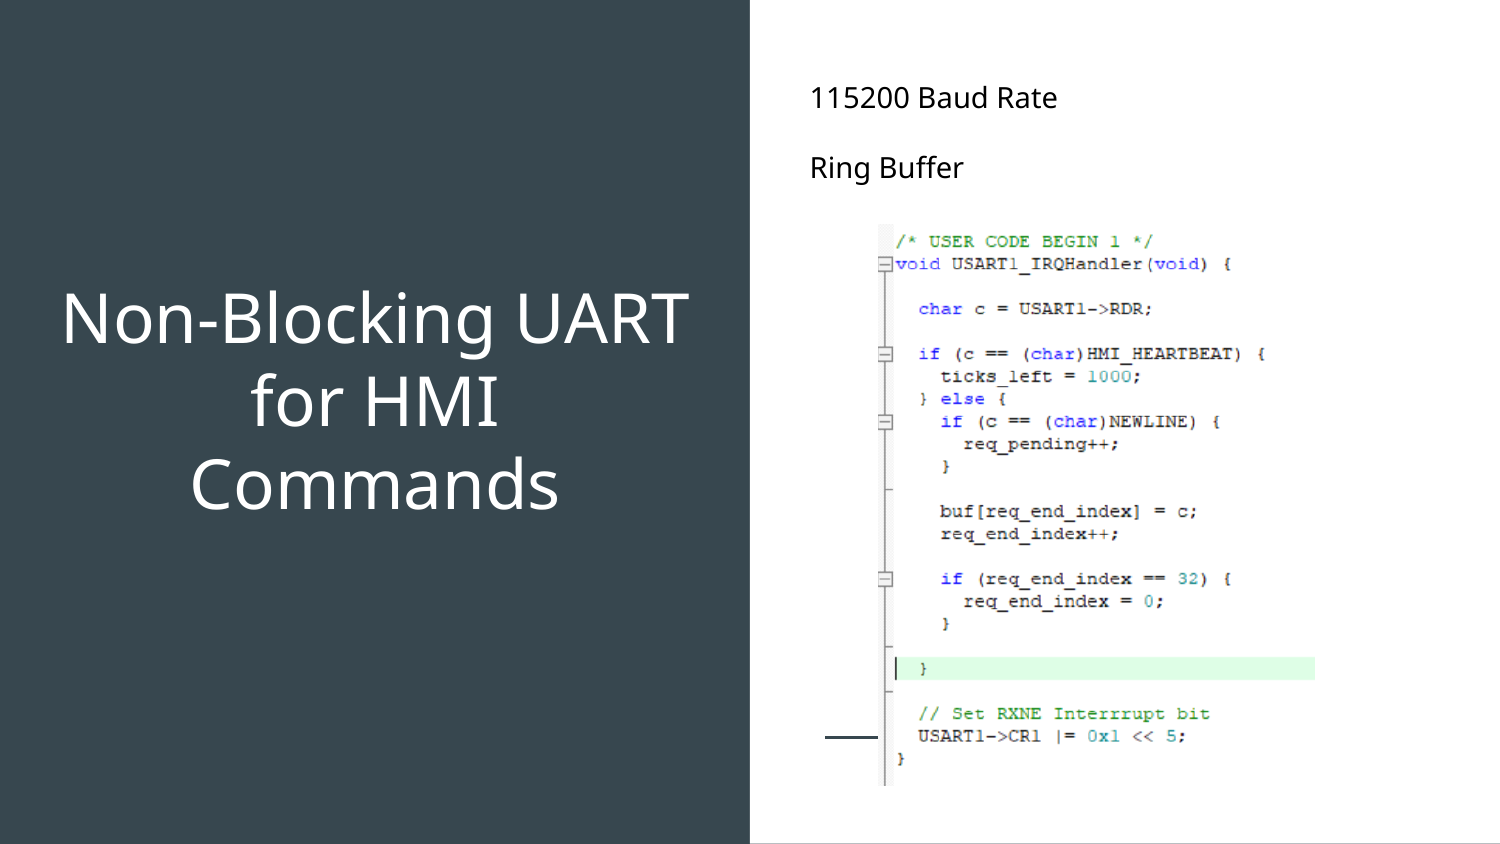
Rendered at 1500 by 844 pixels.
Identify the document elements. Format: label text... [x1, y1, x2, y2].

text_box 115200 Baud Rate Ring Buffer [794, 64, 1414, 375]
picture [878, 224, 1315, 786]
title Non-Blocking UART for HMI Commands [43, 257, 708, 539]
